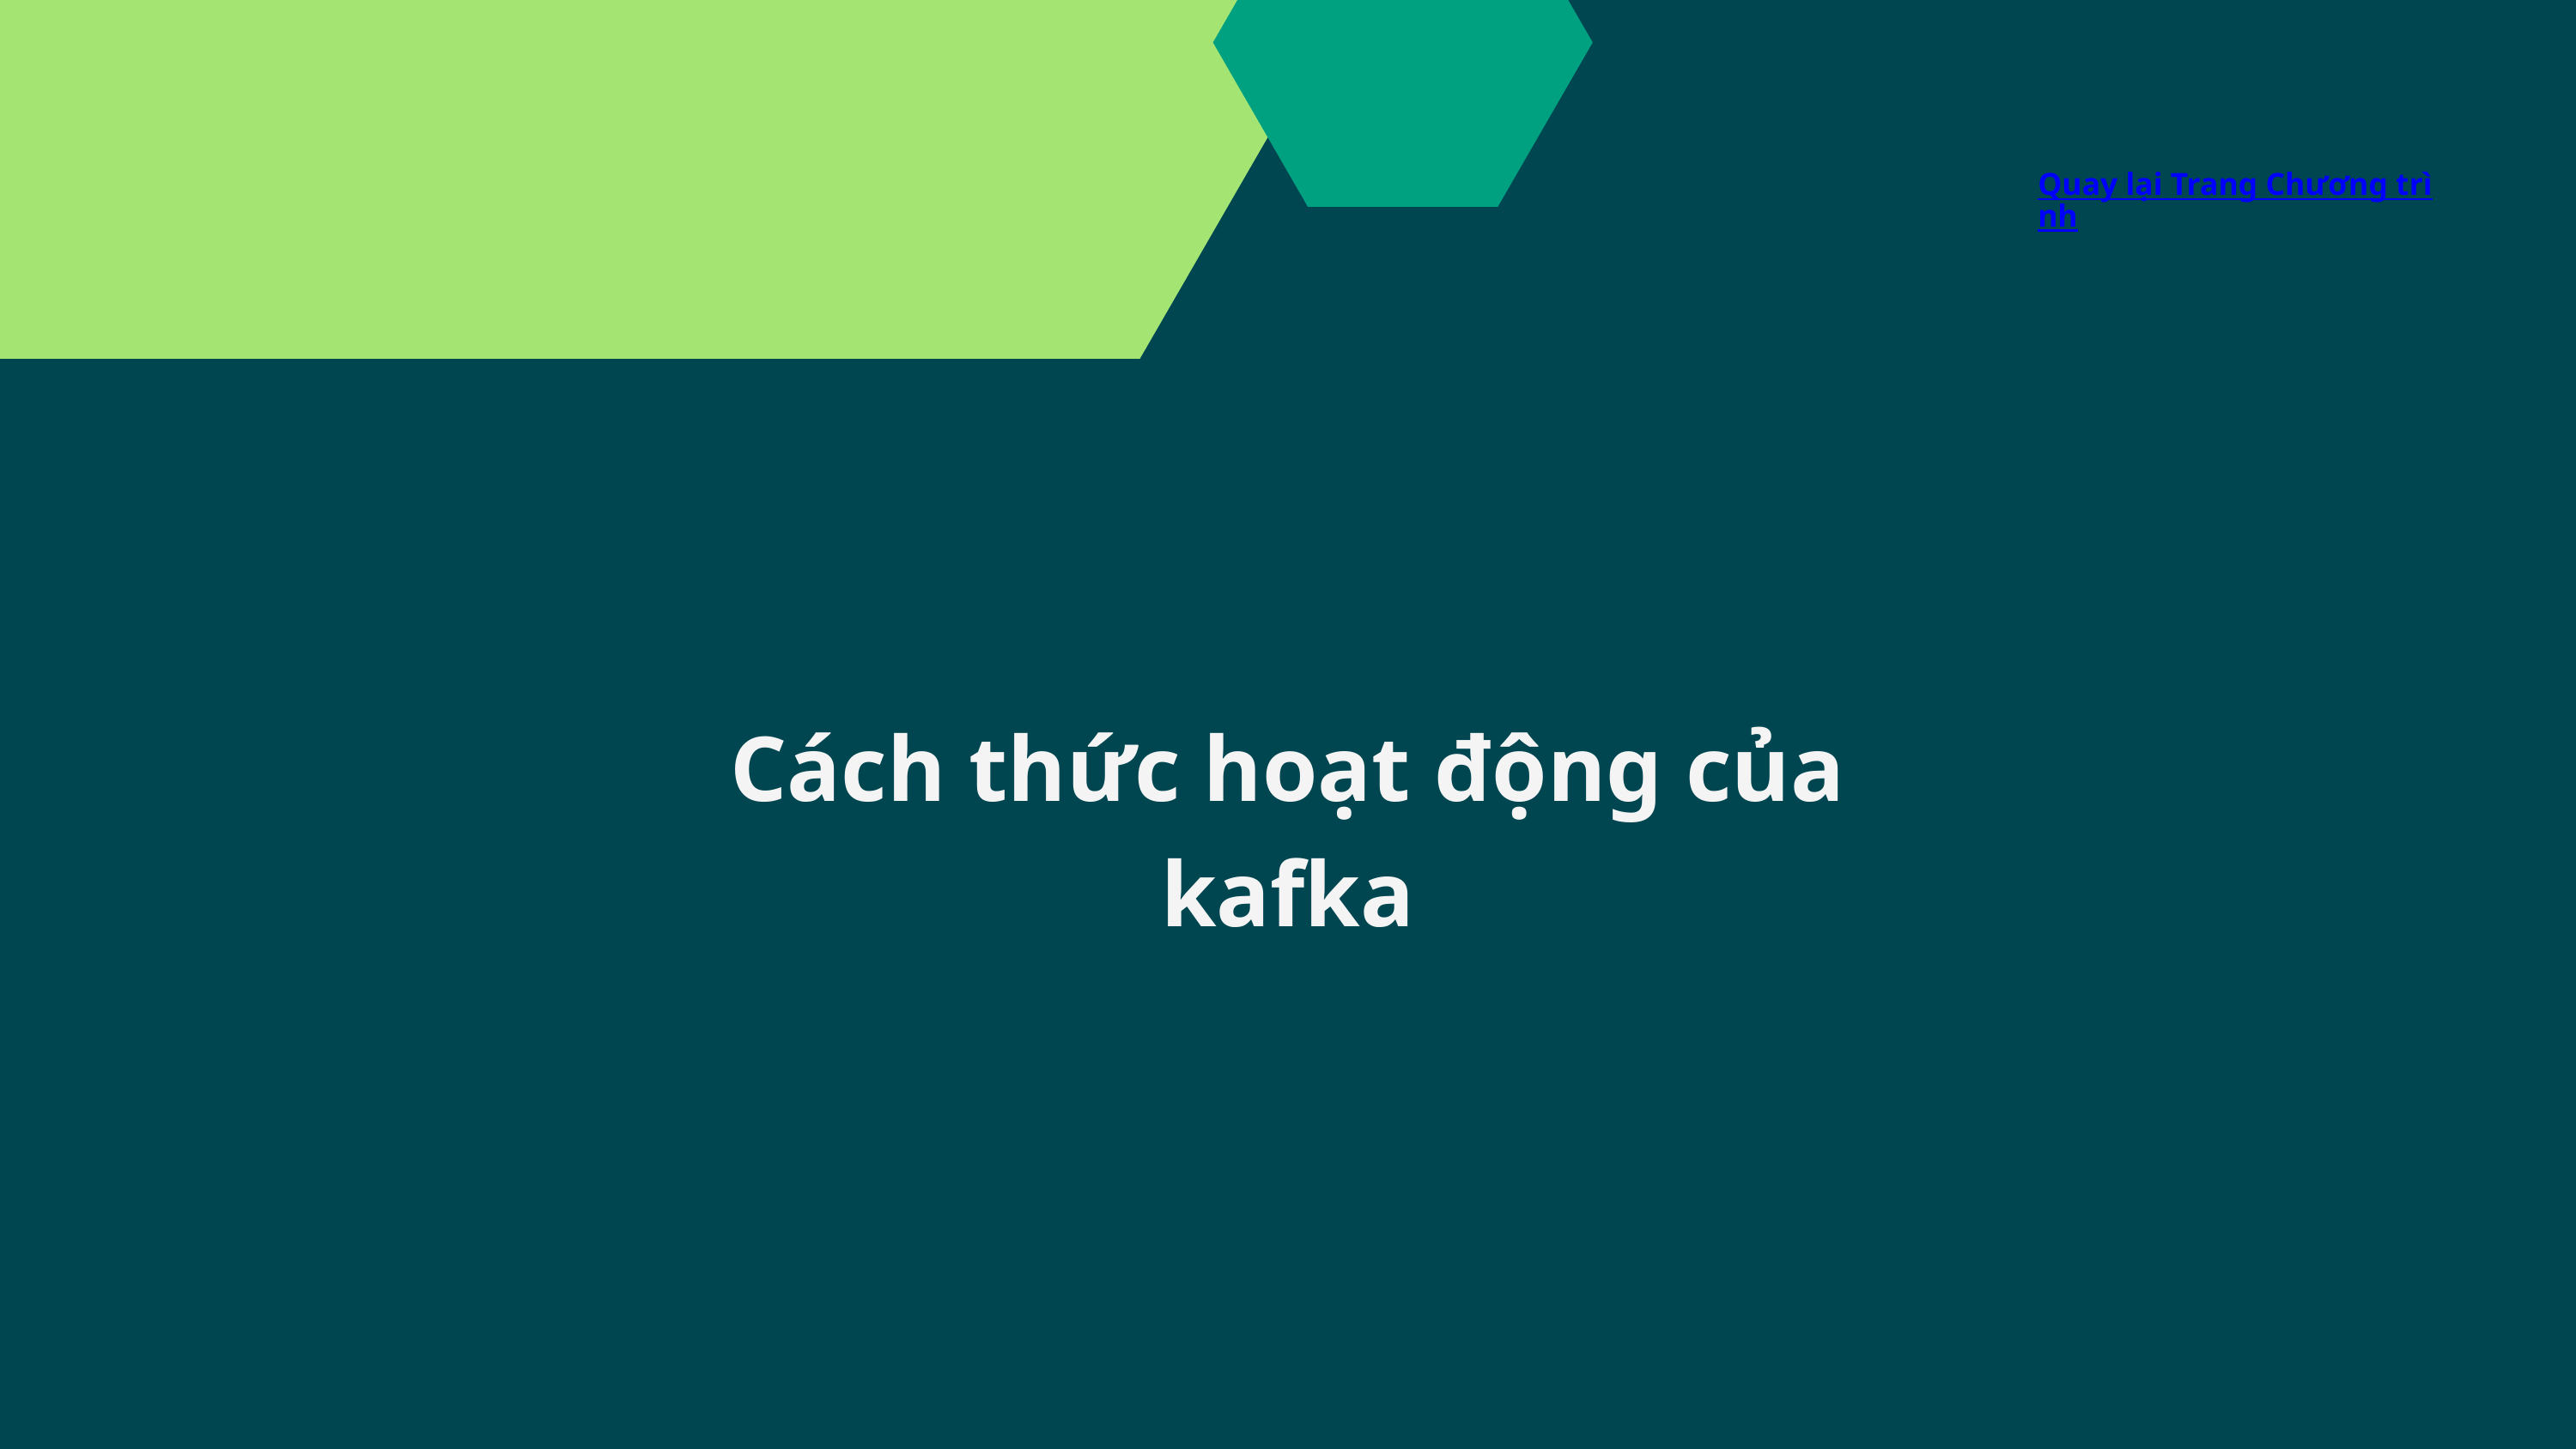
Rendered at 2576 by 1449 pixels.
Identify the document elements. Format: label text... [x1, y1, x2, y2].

text_box Cách thức hoạt động của kafka [633, 694, 1943, 945]
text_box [0, 0, 1394, 360]
text_box Quay lại Trang Chương trình [2038, 164, 2452, 207]
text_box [1212, 0, 1594, 208]
